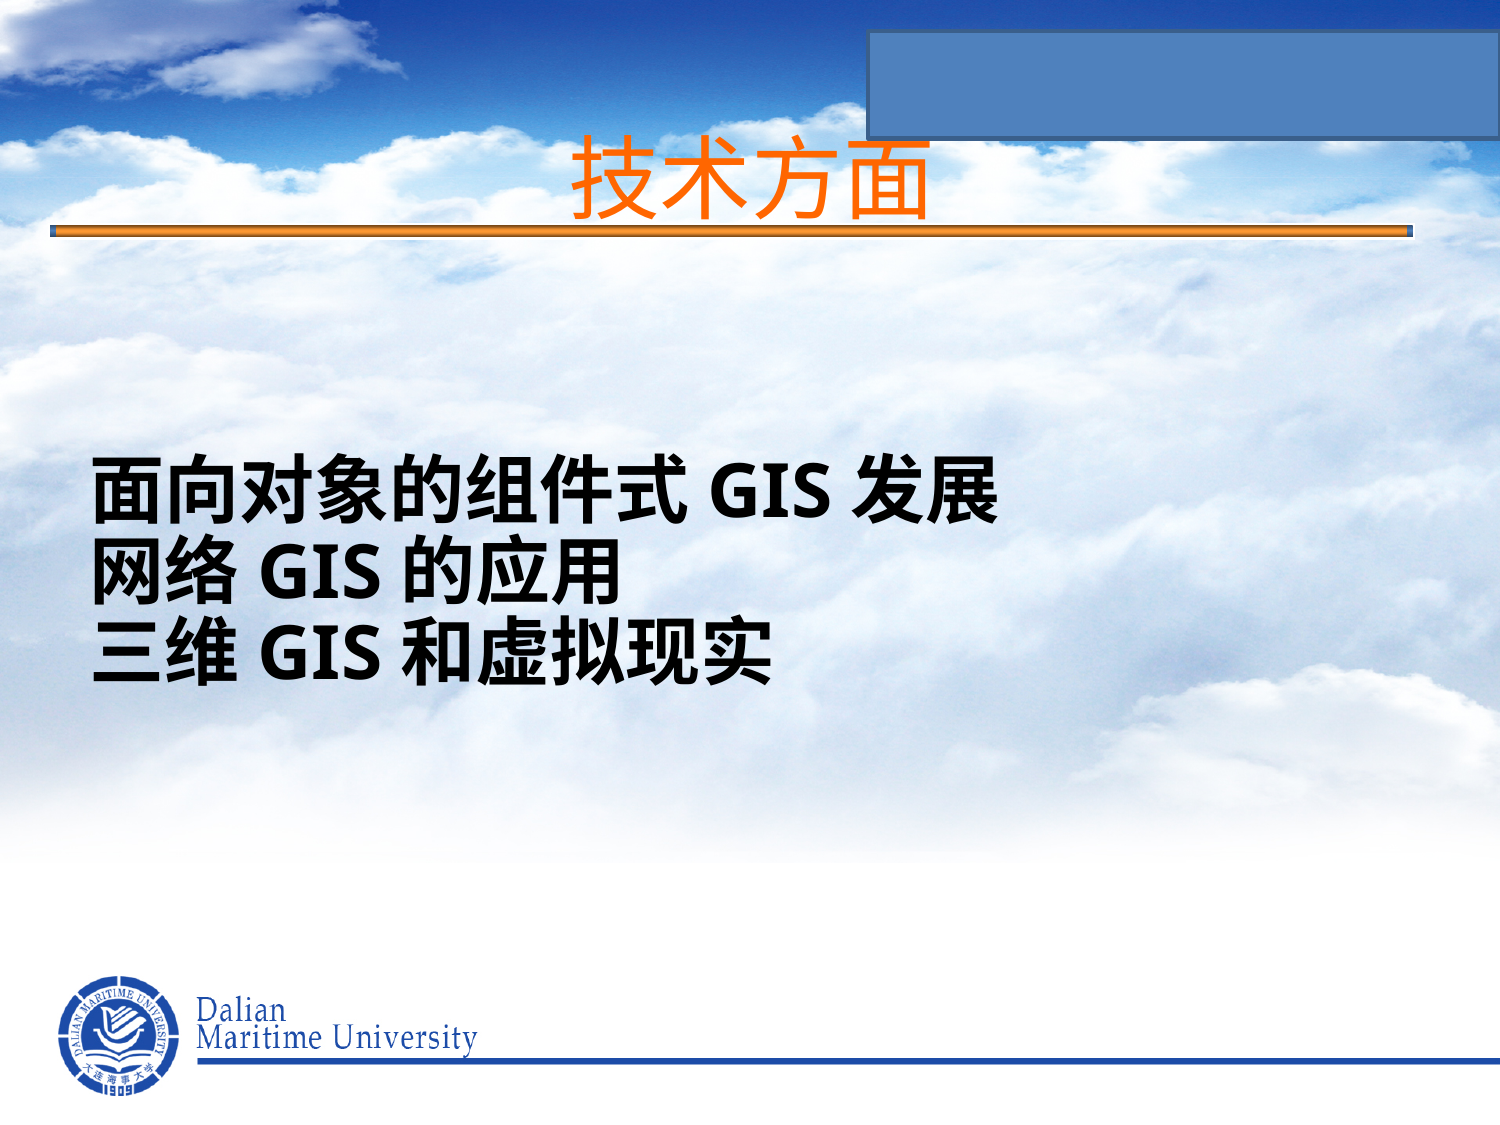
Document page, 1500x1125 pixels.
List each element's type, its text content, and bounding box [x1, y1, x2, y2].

title 技术方面 [76, 113, 1427, 302]
picture [49, 224, 1413, 238]
list 面向对象的组件式GIS发展 网络GIS的应用 三维GIS和虚拟现实 [75, 385, 1425, 1005]
picture [0, 0, 1500, 1125]
